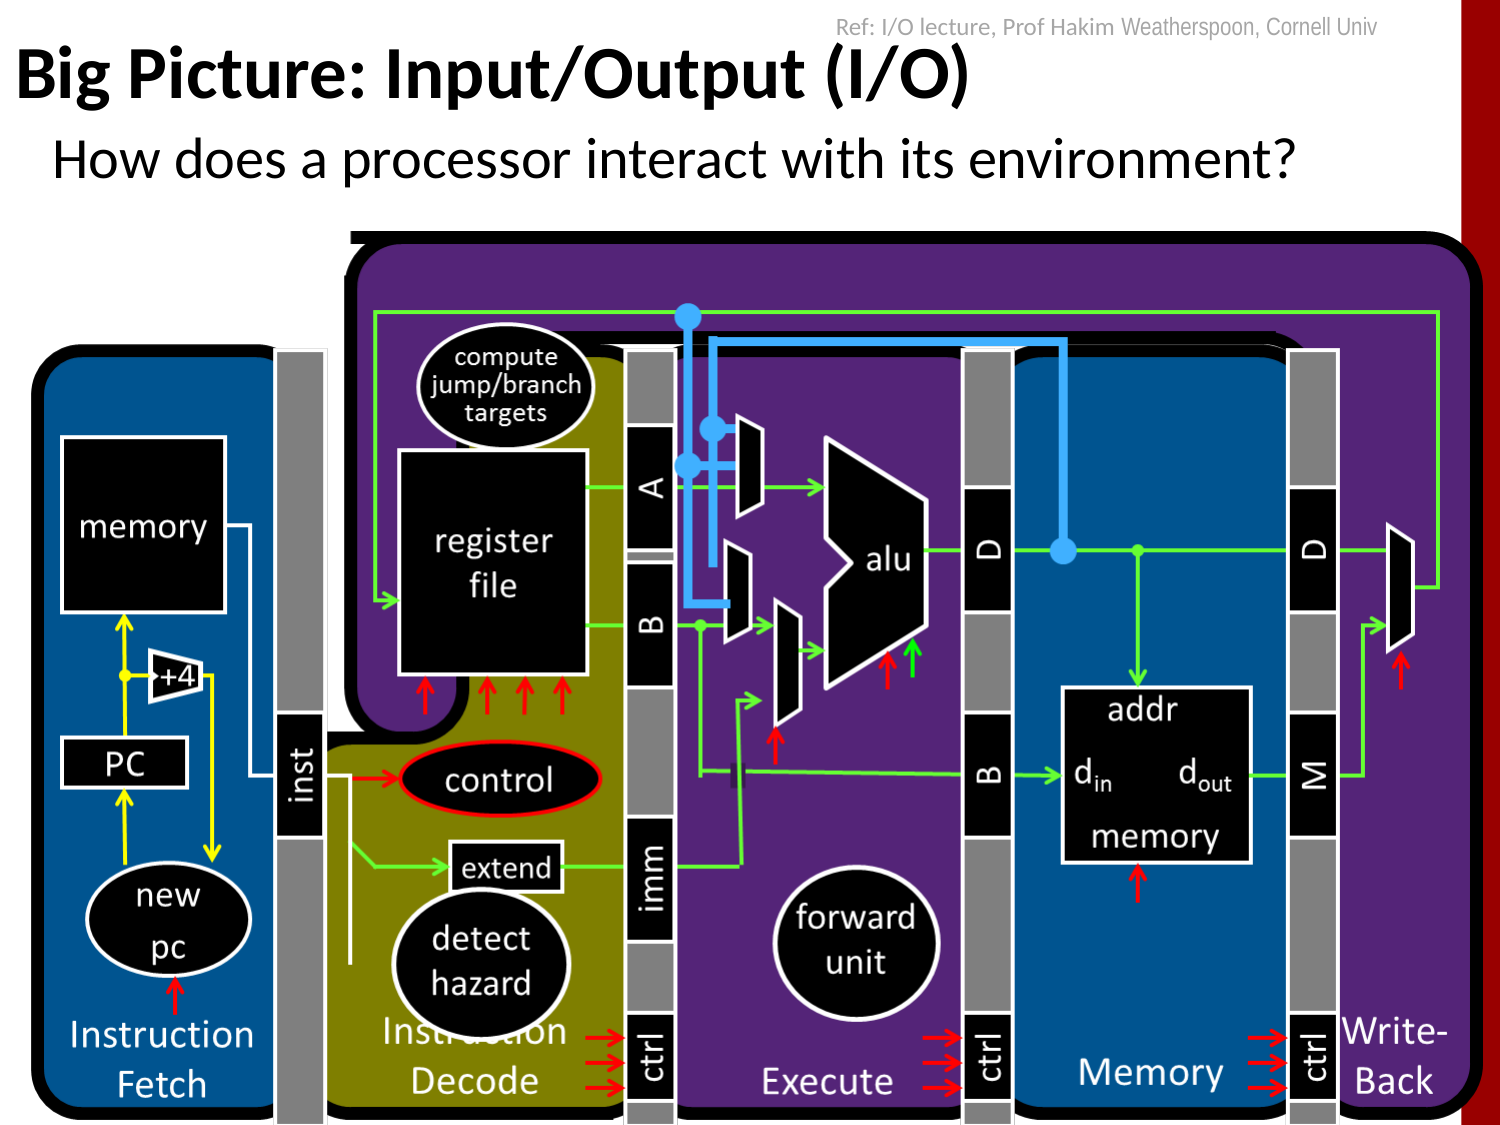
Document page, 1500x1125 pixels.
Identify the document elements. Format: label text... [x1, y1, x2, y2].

picture [31, 231, 1483, 1125]
list How does a processor interact with its environment? [37, 112, 1500, 1038]
text_box Ref: I/O lecture, Prof Hakim Weatherspoon, Cornell Univ [820, 0, 1500, 55]
title Big Picture: Input/Output (I/O) [0, 24, 1426, 113]
